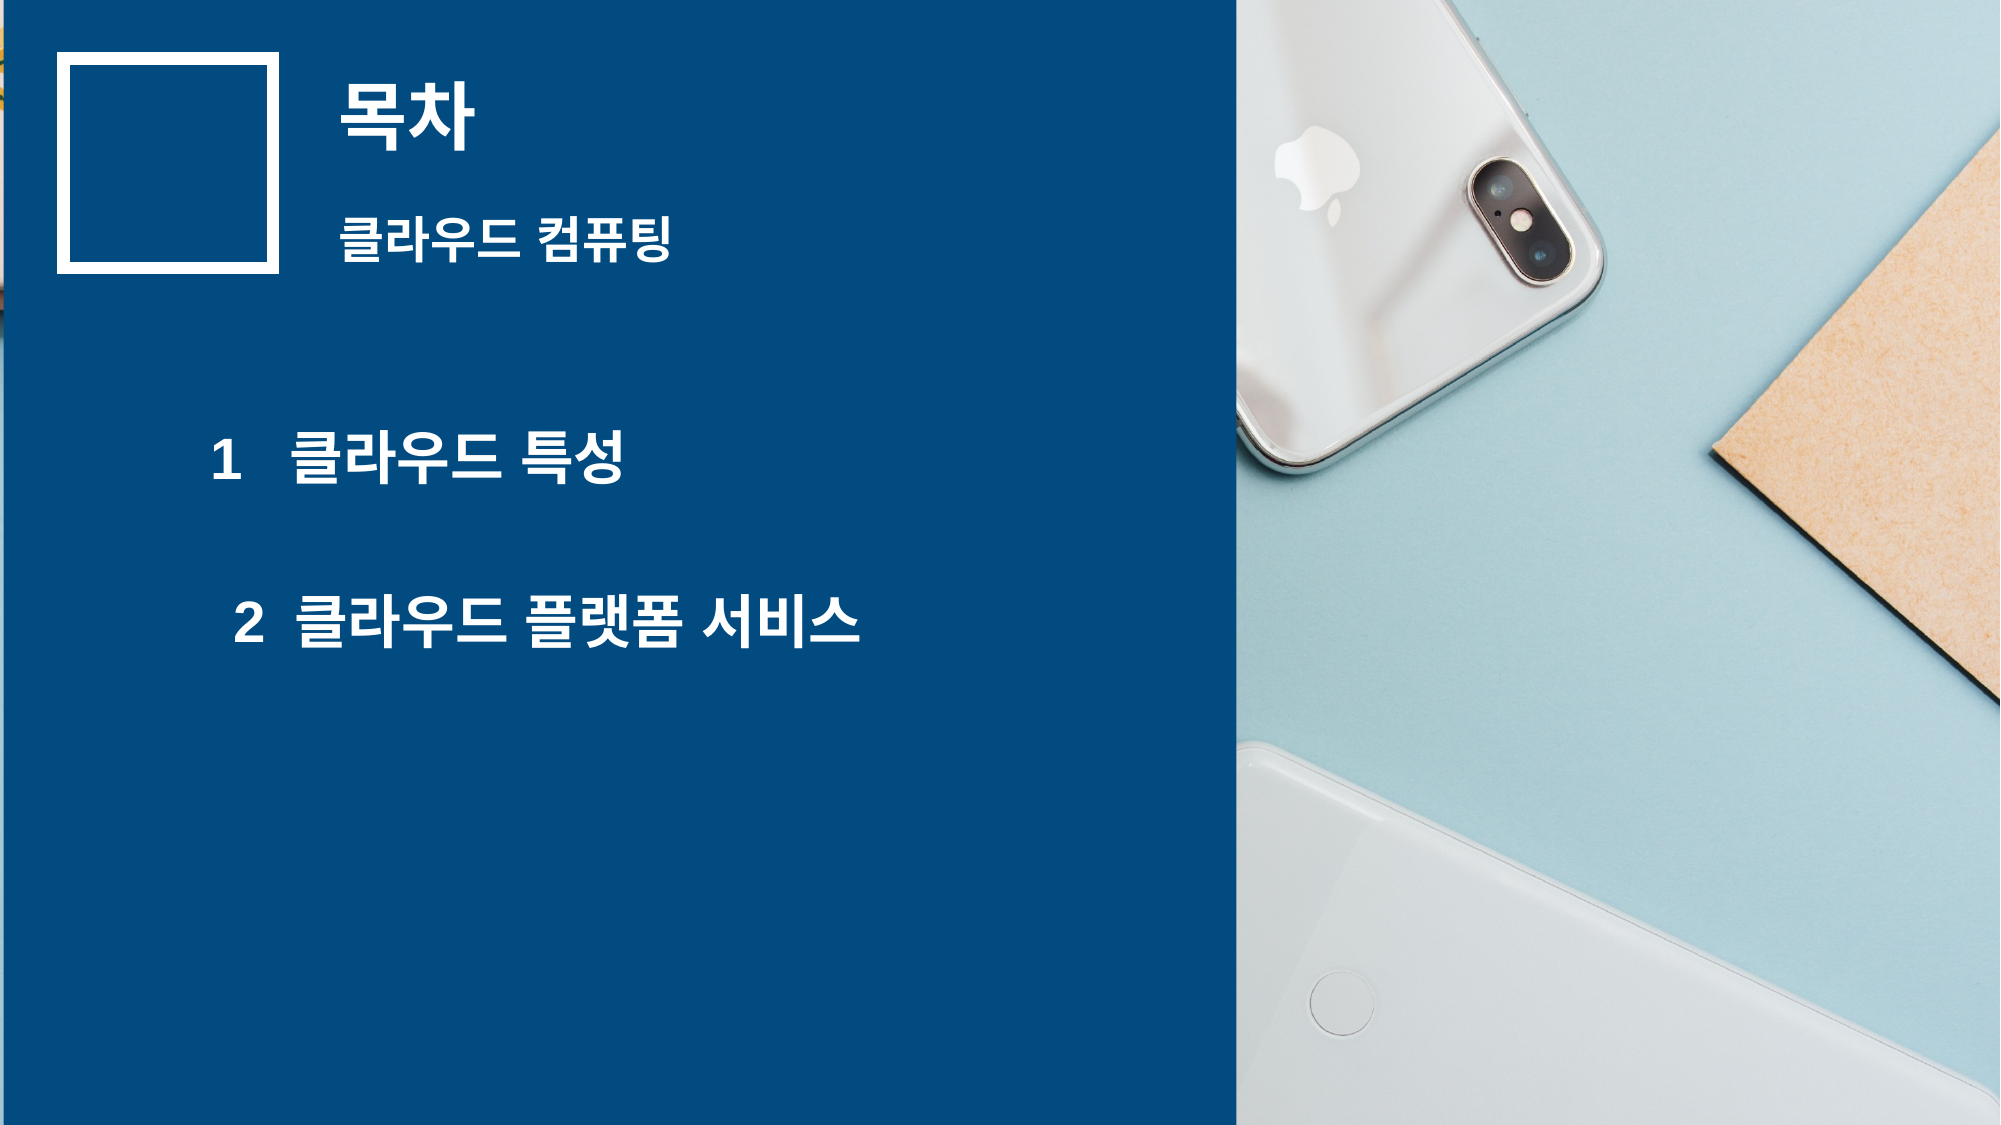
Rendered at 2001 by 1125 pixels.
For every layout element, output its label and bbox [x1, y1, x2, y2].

text_box [195, 414, 927, 500]
text_box [195, 576, 949, 664]
picture [0, 0, 2000, 1125]
